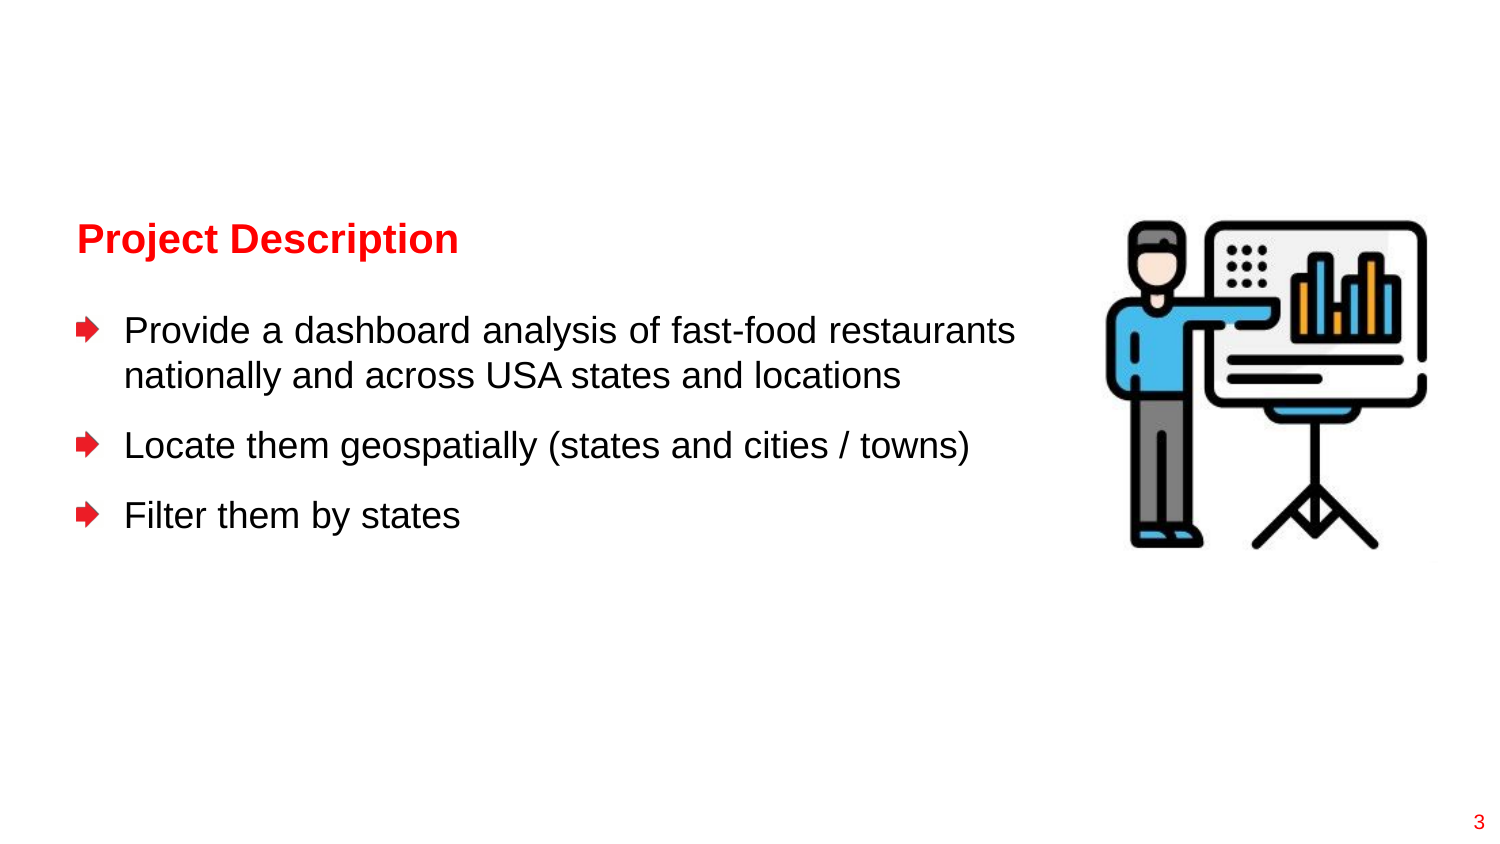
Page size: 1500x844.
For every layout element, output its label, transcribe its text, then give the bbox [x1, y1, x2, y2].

picture [1099, 203, 1438, 563]
slide_number 3 [1149, 798, 1500, 844]
picture [76, 315, 104, 343]
text_box Project Description Provide a dashboard analysis of fast-food restaurants nationally and across USA states and locations Locate them geospatially (states and cities / towns) Filter them by states [62, 204, 1031, 544]
picture [76, 430, 104, 458]
picture [76, 500, 104, 528]
